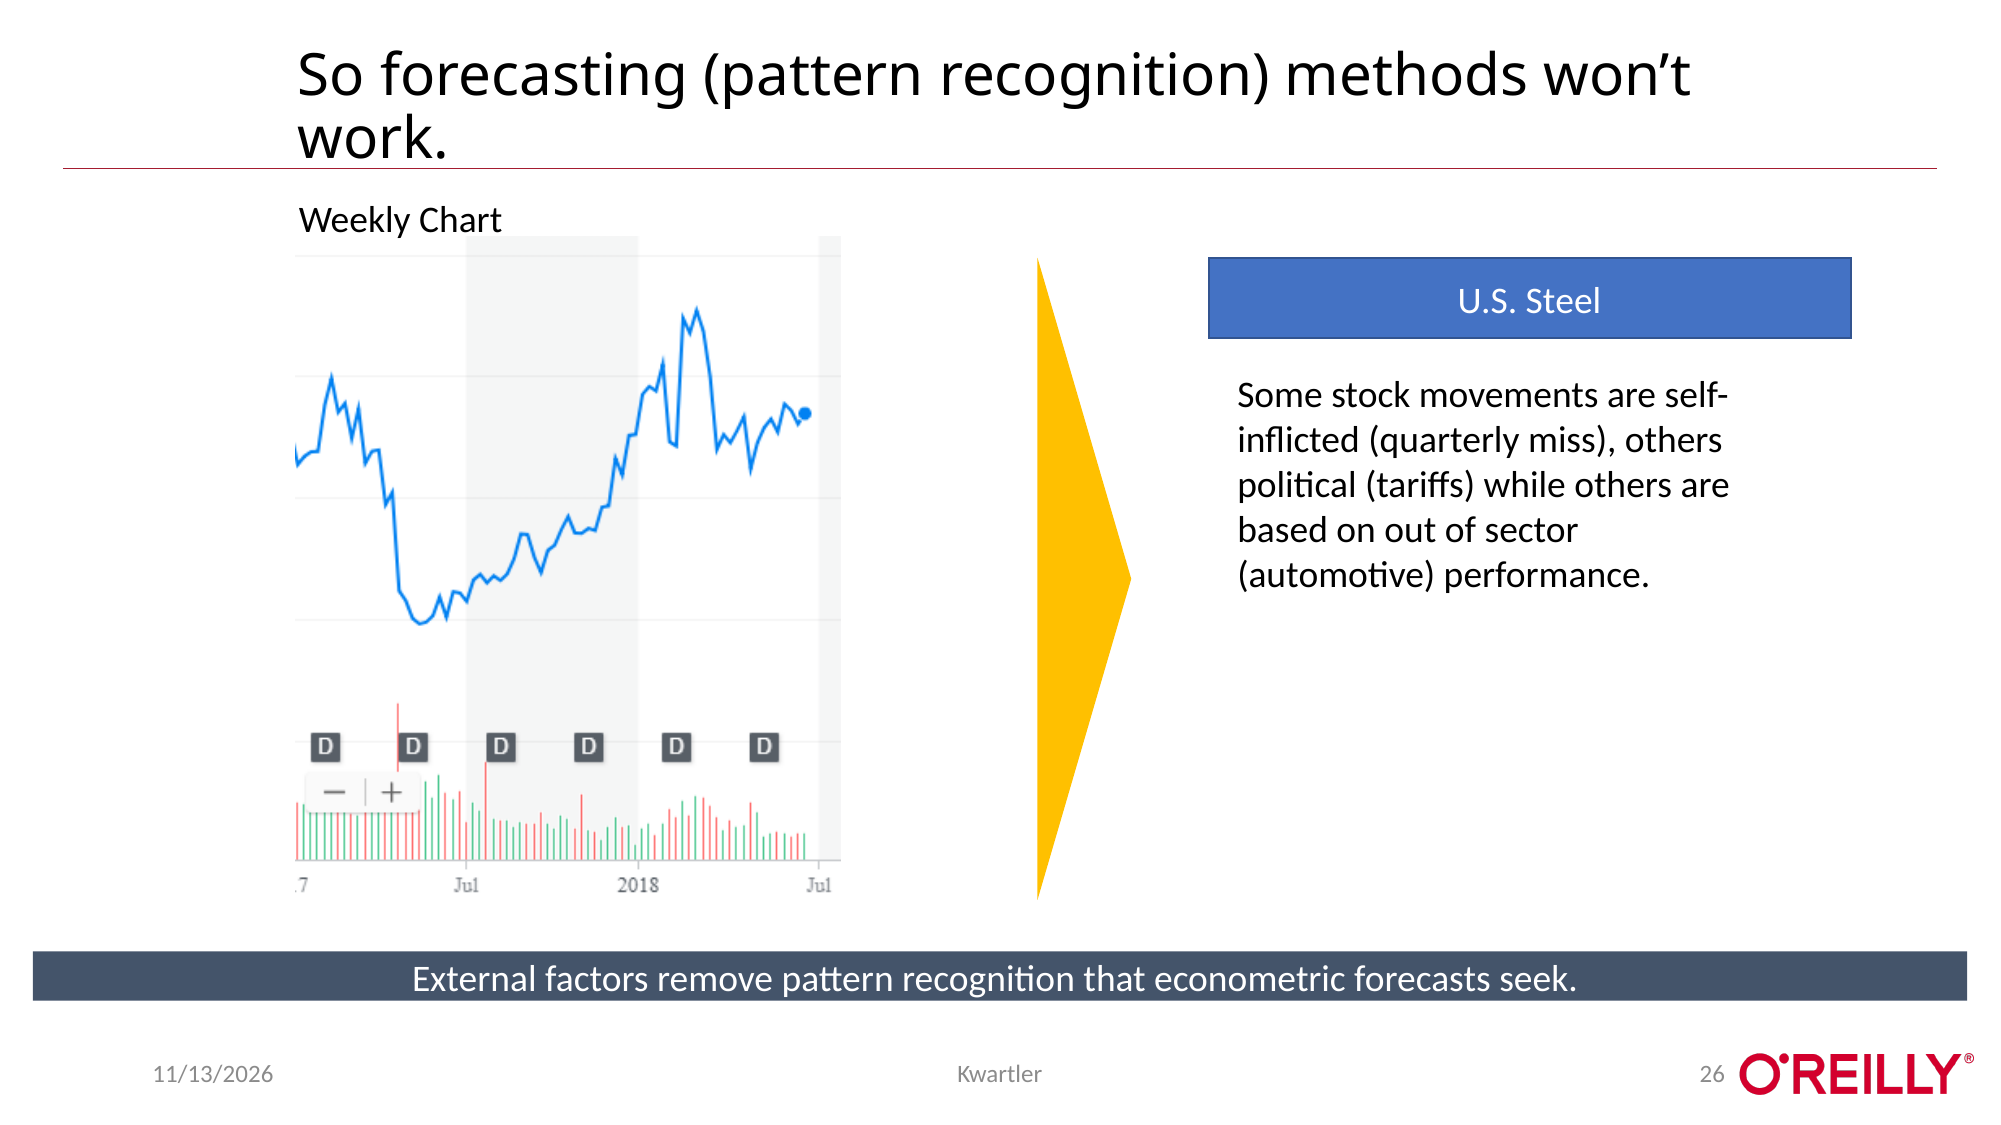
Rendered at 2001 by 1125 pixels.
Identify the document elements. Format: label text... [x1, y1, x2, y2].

text_box External factors remove pattern recognition that econometric forecasts seek. [32, 950, 1968, 1002]
text_box Some stock movements are self-inflicted (quarterly miss), others political (tariffs) while others are based on out of sector (automotive) performance. [1222, 362, 1764, 603]
picture [295, 236, 841, 907]
text_box U.S. Steel [1208, 257, 1852, 339]
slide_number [137, 1042, 588, 1103]
footer Kwartler [662, 1042, 1338, 1103]
picture [1741, 1050, 1975, 1096]
title So forecasting (pattern recognition) methods won’t work. [282, 59, 1750, 157]
text_box Weekly Chart [284, 187, 518, 248]
text_box 26 [1412, 1042, 1741, 1103]
text_box [1036, 257, 1133, 901]
